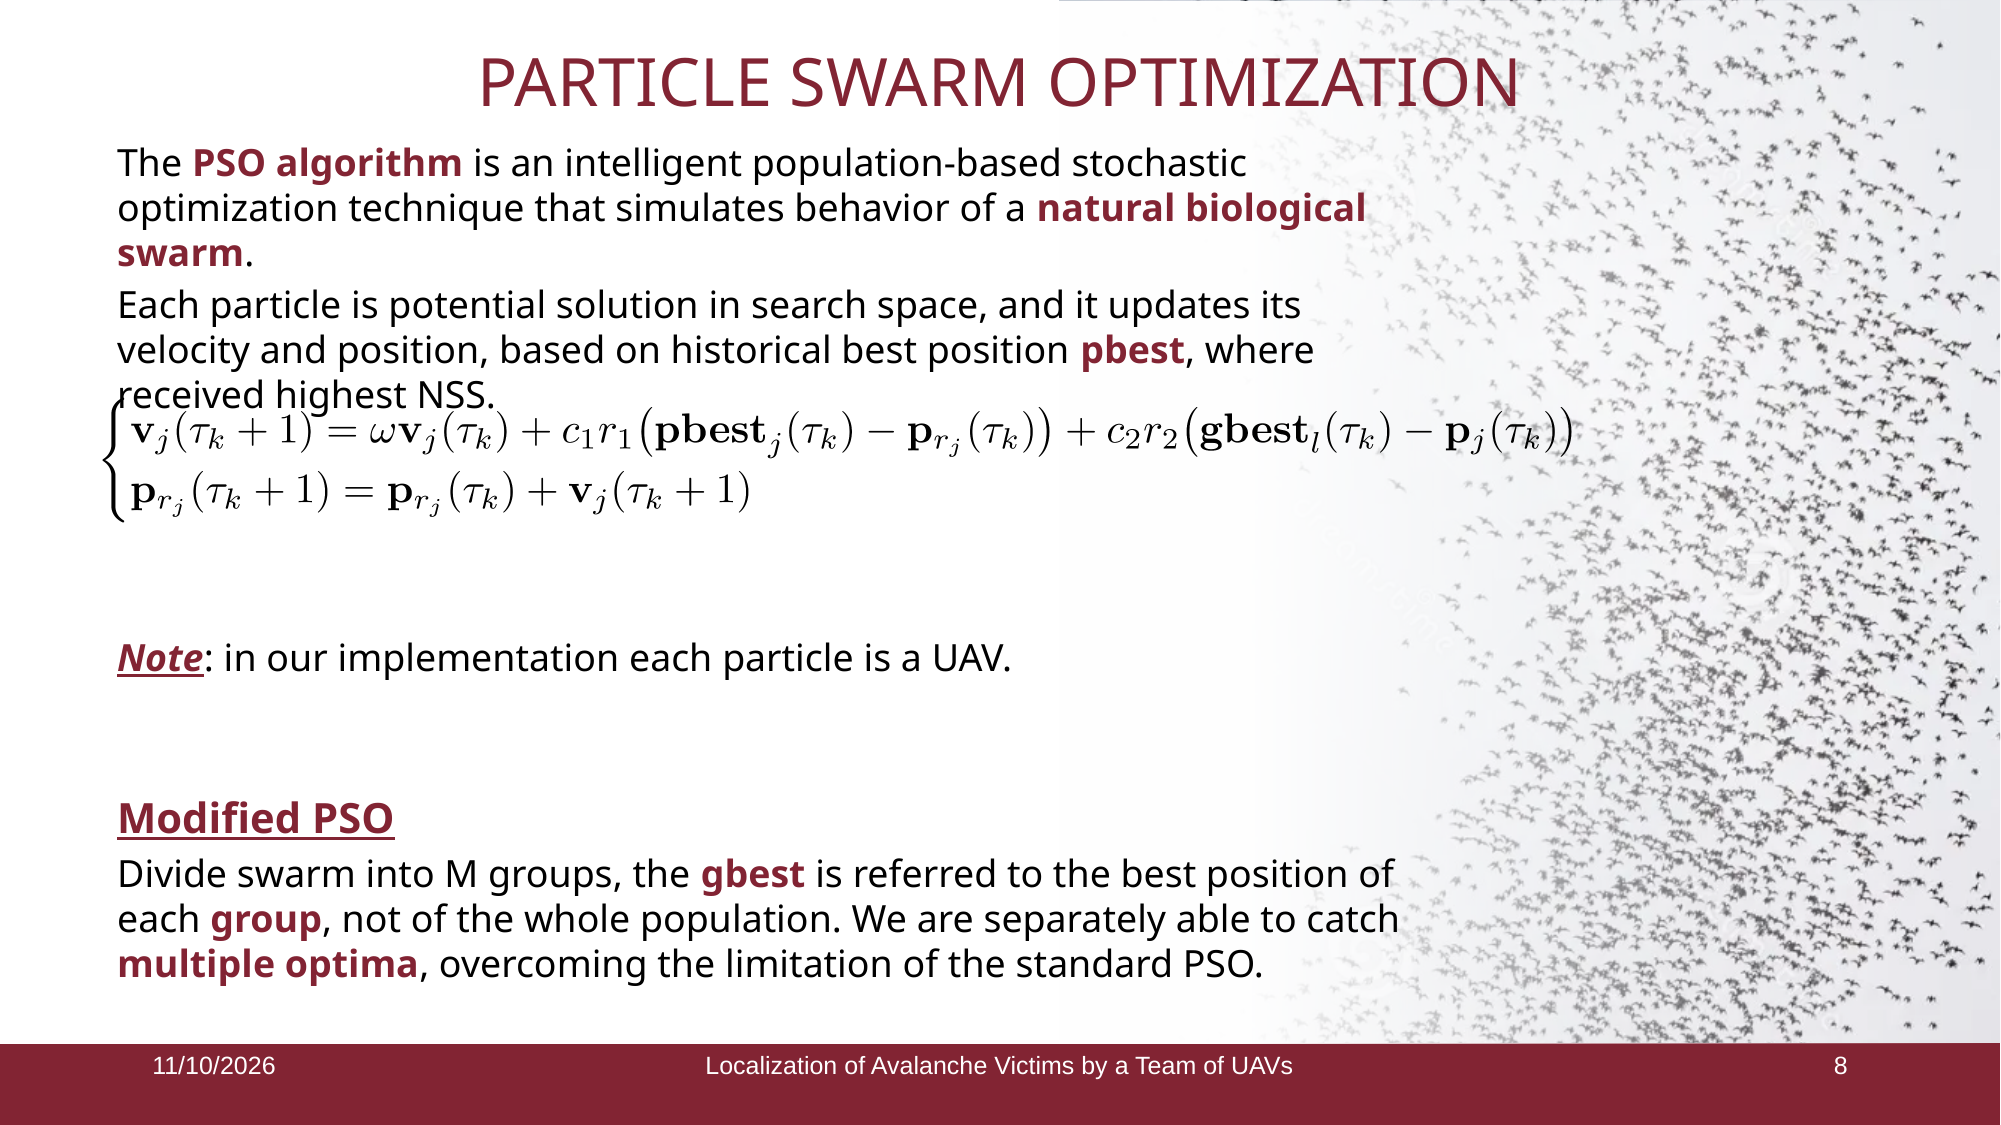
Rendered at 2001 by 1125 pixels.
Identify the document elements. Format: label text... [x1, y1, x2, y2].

footer Localization of Avalanche Victims by a Team of UAVs [662, 1044, 1338, 1103]
text_box The PSO algorithm is an intelligent population-based stochastic optimization technique that simulates behavior of a natural biological swarm. Each particle is potential solution in search space, and it updates its velocity and position, based on historical best position pbest, where received highest NSS. Note: in our implementation each particle is a UAV. Modified PSO Divide swarm into M groups, the gbest is referred to the best position of each group, not of the whole population. We are separately able to catch multiple optima, overcoming the limitation of the standard PSO. [102, 111, 1007, 396]
text_box [0, 1, 2000, 1044]
slide_number 8 [1412, 1044, 1863, 1103]
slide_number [137, 1044, 588, 1103]
text_box The PSO algorithm is an intelligent population-based stochastic optimization technique that simulates behavior of a natural biological swarm. Each particle is potential solution in search space, and it updates its velocity and position, based on historical best position pbest, where received highest NSS. Note: in our implementation each particle is a UAV. Modified PSO Divide swarm into M groups, the gbest is referred to the best position of each group, not of the whole population. We are separately able to catch multiple optima, overcoming the limitation of the standard PSO. [102, 523, 1449, 1012]
picture [101, 0, 2001, 1043]
title PARTICLE SWARM OPTIMIZATION [137, 32, 1863, 111]
